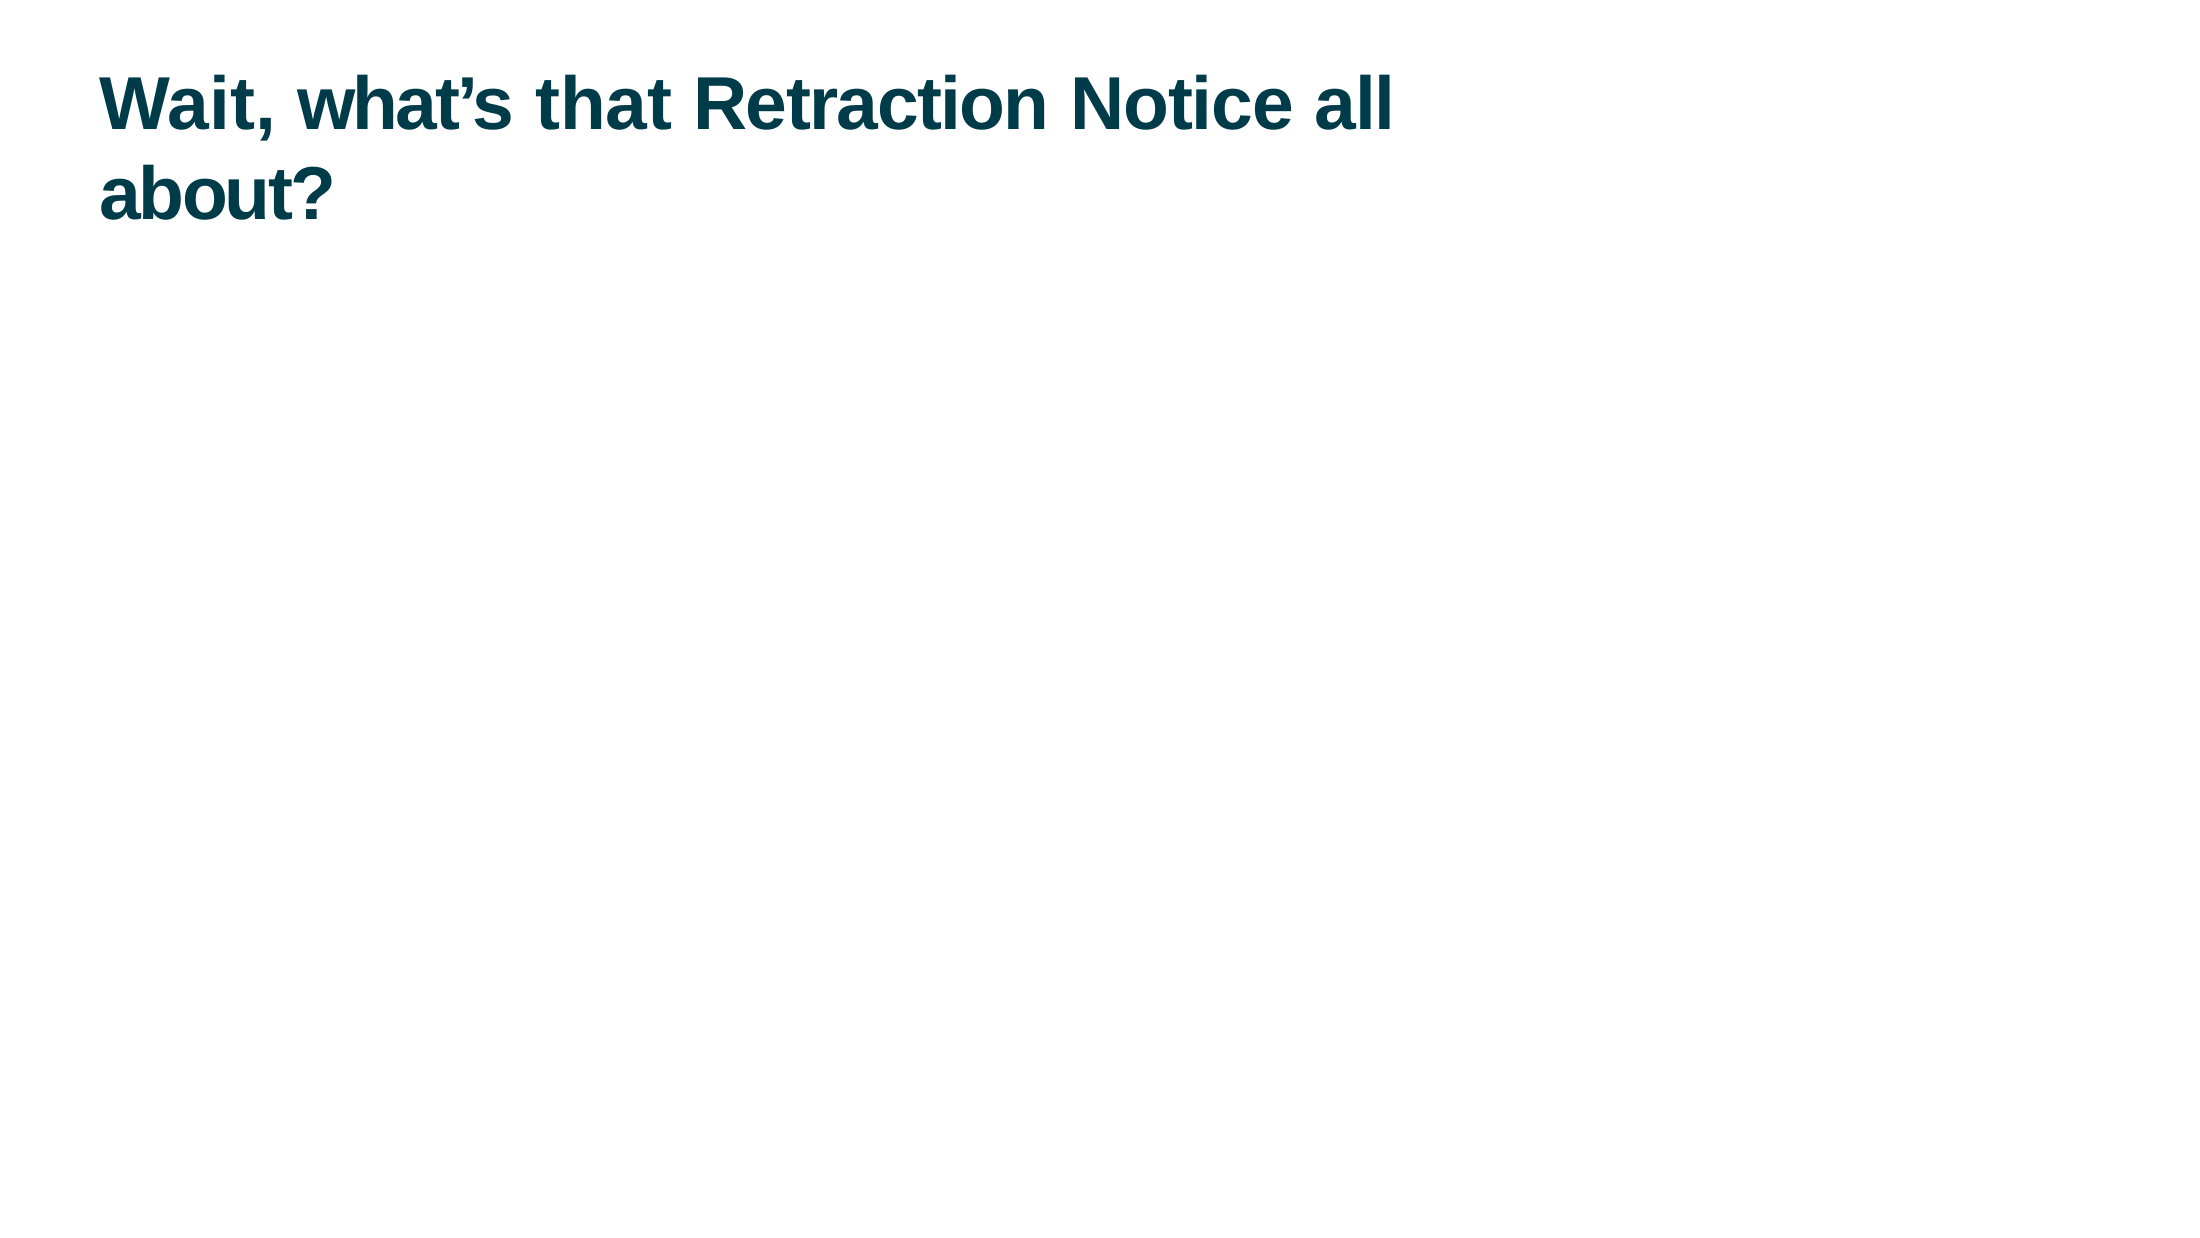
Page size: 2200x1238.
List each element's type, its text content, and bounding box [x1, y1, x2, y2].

title Wait, what’s that Retraction Notice all about? [97, 52, 1619, 262]
